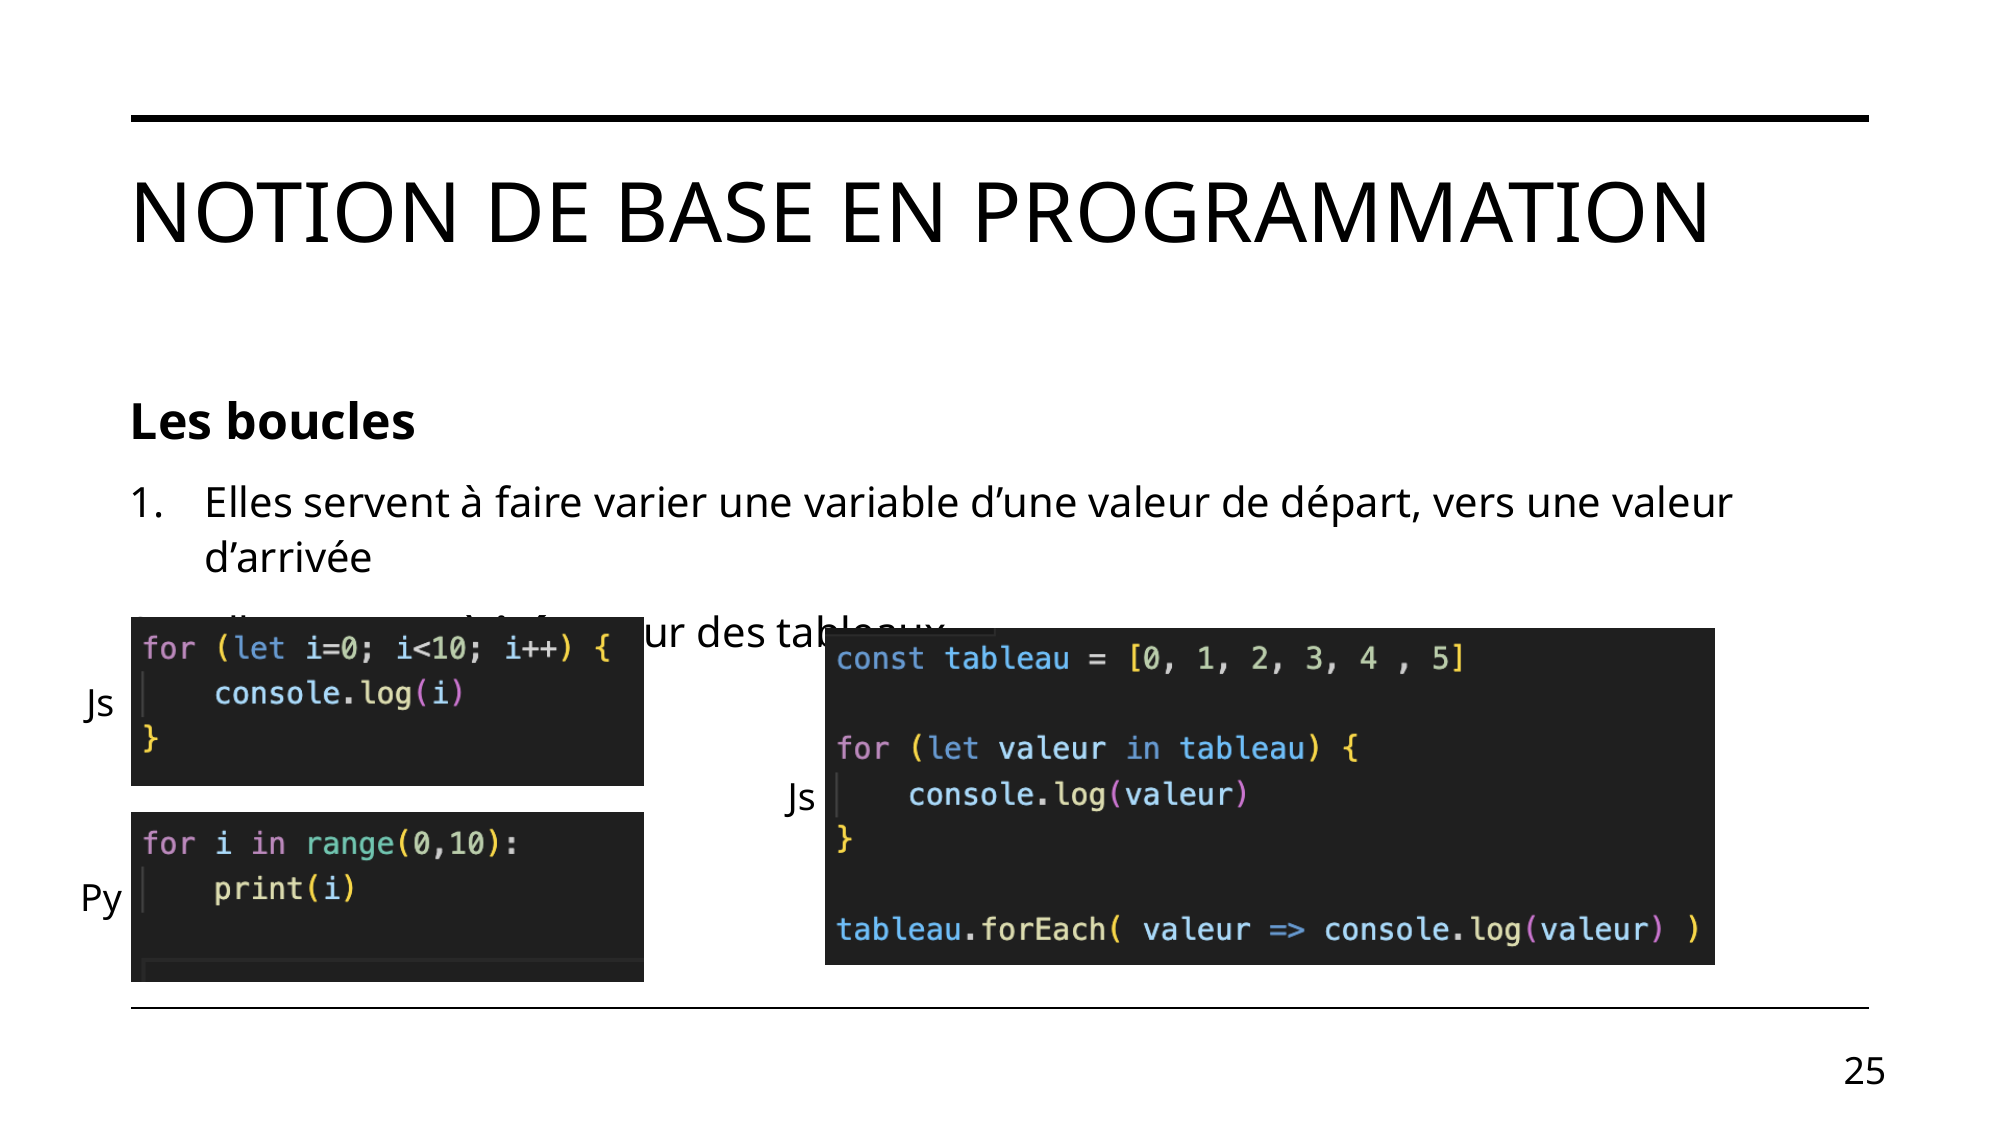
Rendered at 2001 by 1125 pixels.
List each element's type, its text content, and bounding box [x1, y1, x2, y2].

text_box Js [773, 765, 825, 826]
picture [131, 617, 644, 786]
list Les boucles Elles servent à faire varier une variable d’une valeur de départ, vers une valeur d’arrivée Elles servent à itérer sur des tableaux… [114, 376, 1869, 973]
title Notion de base en programmation [114, 151, 1869, 376]
picture [131, 812, 644, 982]
picture [825, 628, 1715, 965]
text_box Py [65, 866, 131, 927]
slide_number 25 [1791, 1042, 1902, 1103]
text_box Js [71, 671, 130, 731]
